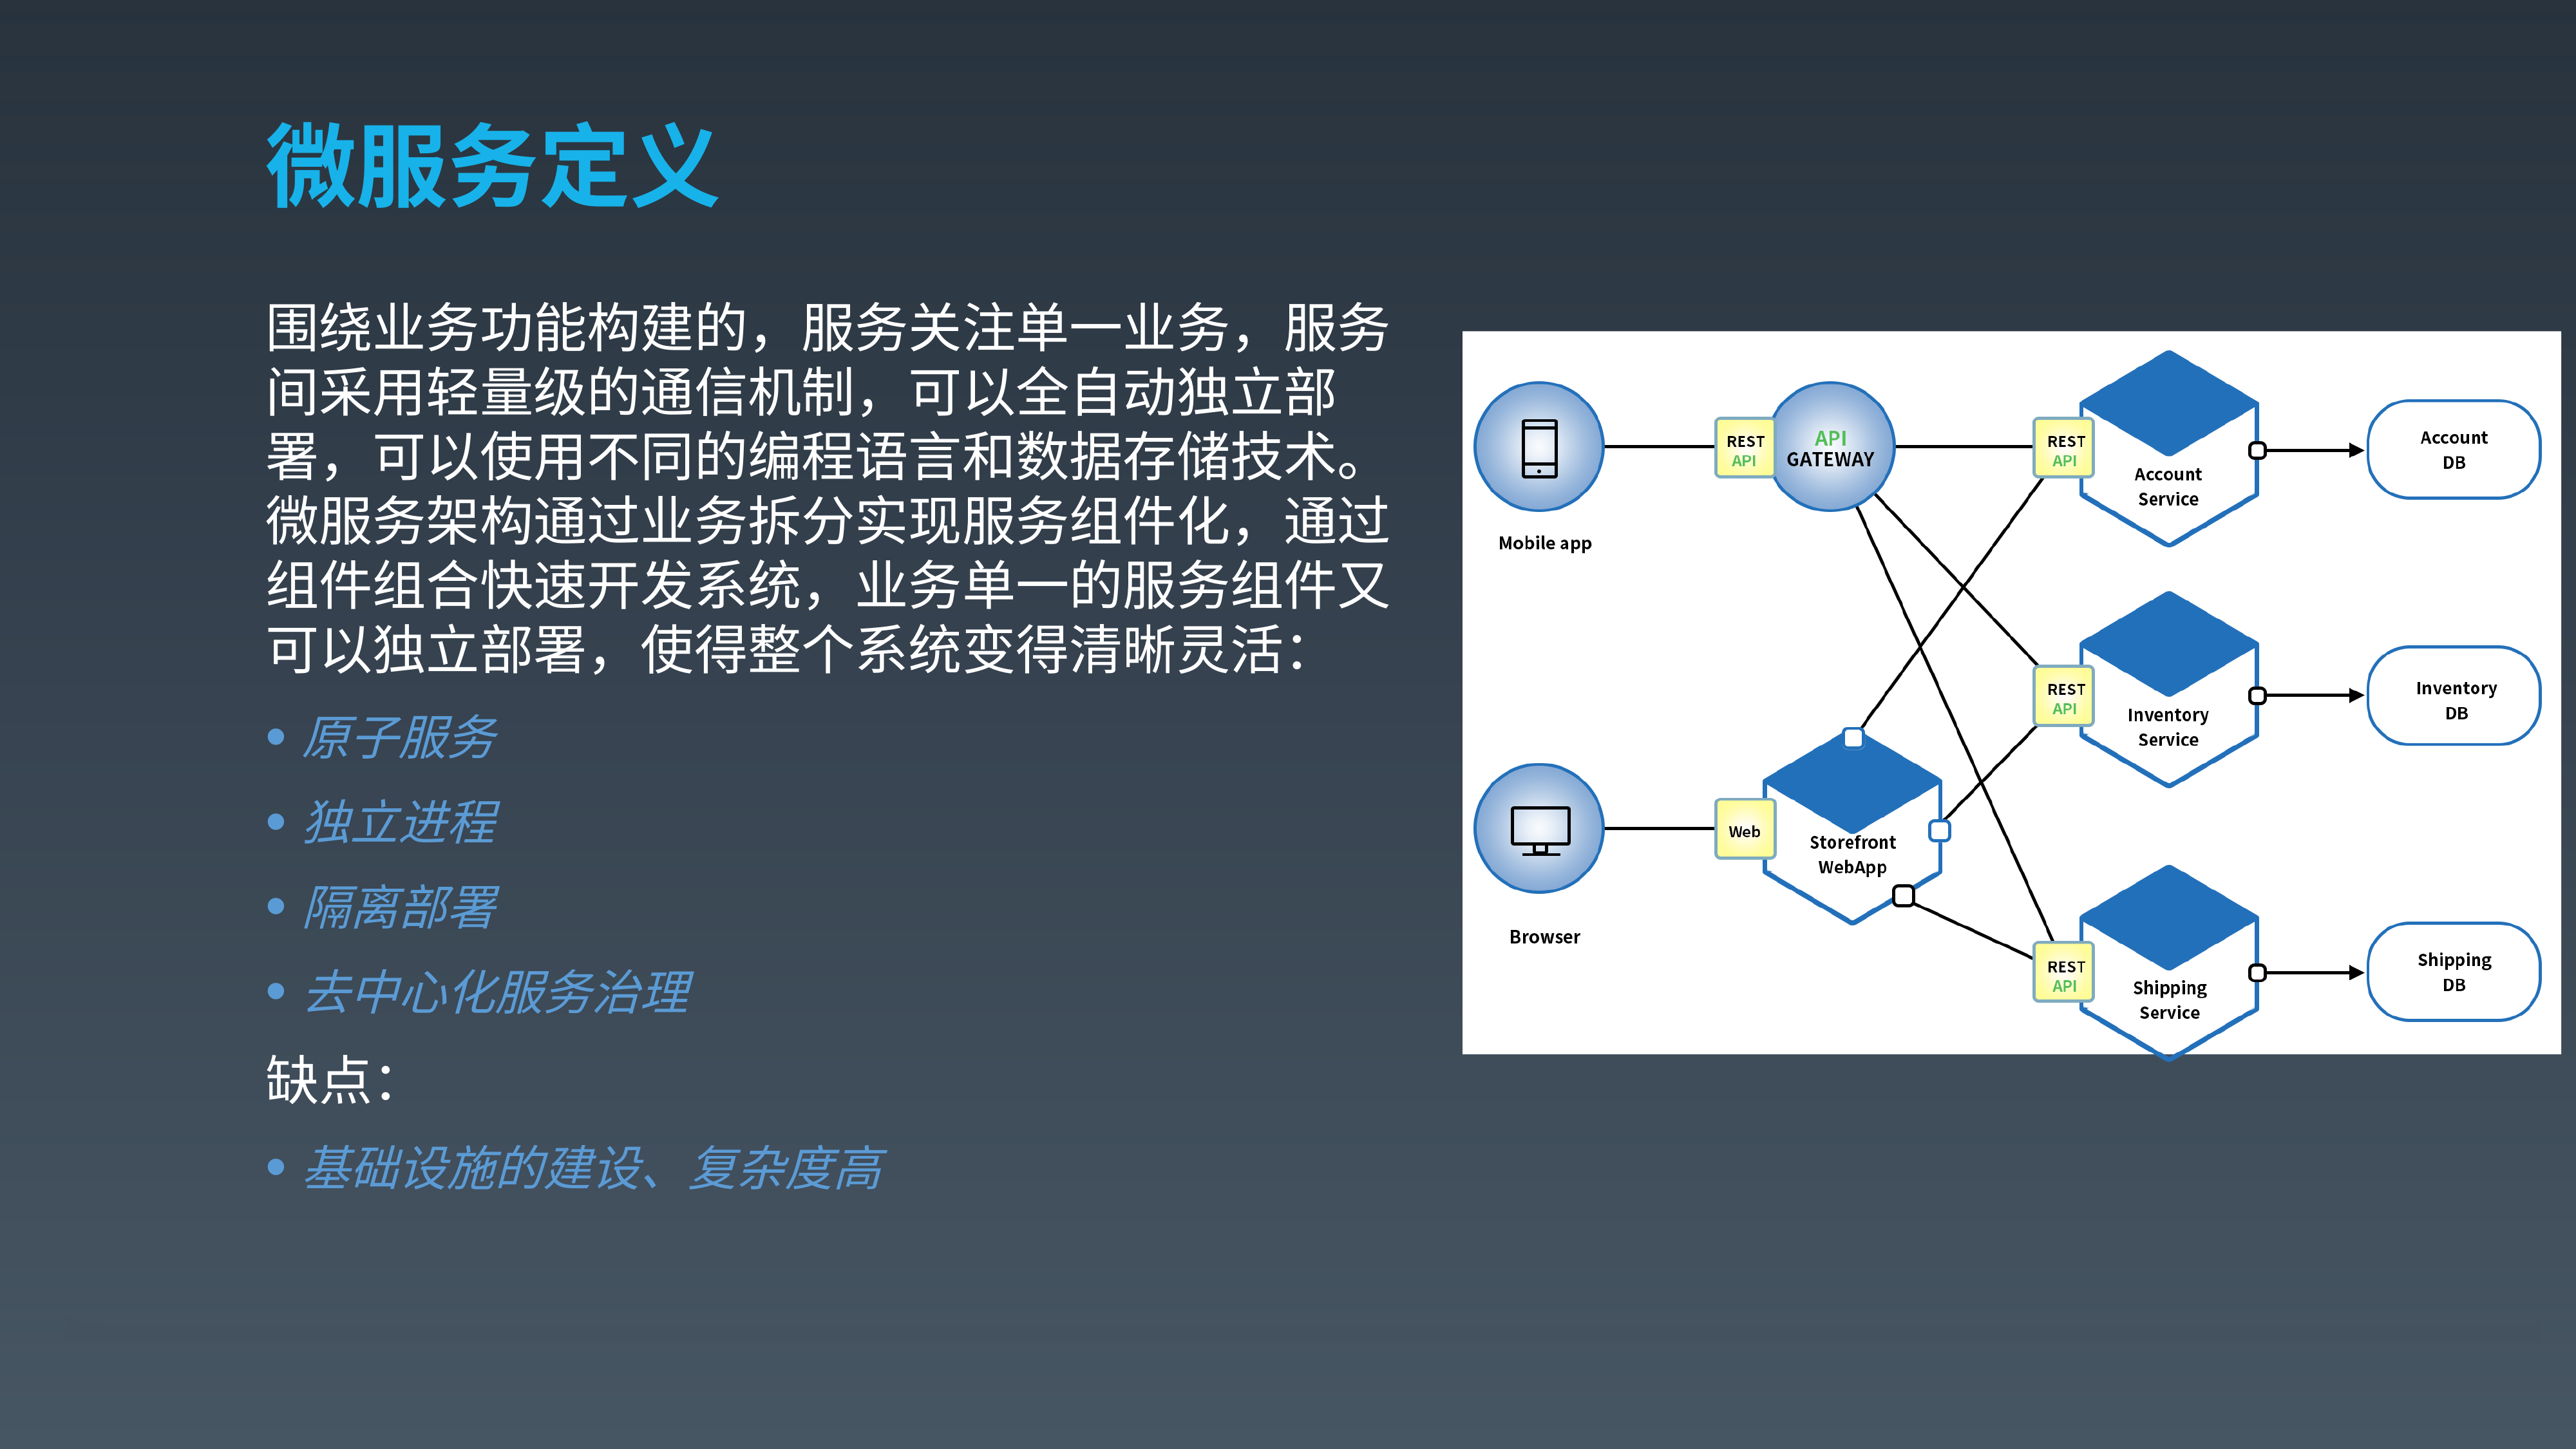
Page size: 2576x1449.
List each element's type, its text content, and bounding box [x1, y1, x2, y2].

text_box [1463, 331, 2562, 1055]
title 微服务定义 [260, 103, 2316, 243]
list 围绕业务功能构建的，服务关注单一业务，服务间采用轻量级的通信机制，可以全自动独立部署，可以使用不同的编程语言和数据存储技术。微服务架构通过业务拆分实现服务组件化，通过组件组合快速开发系统，业务单一的服务组件又可以独立部署，使得整个系统变得清晰灵活： 原子服务 独立进程 隔离部署 去中心化服务治理 缺点： 基础设施的建设、复杂度高 [260, 288, 1444, 1384]
picture [0, 0, 2576, 1449]
